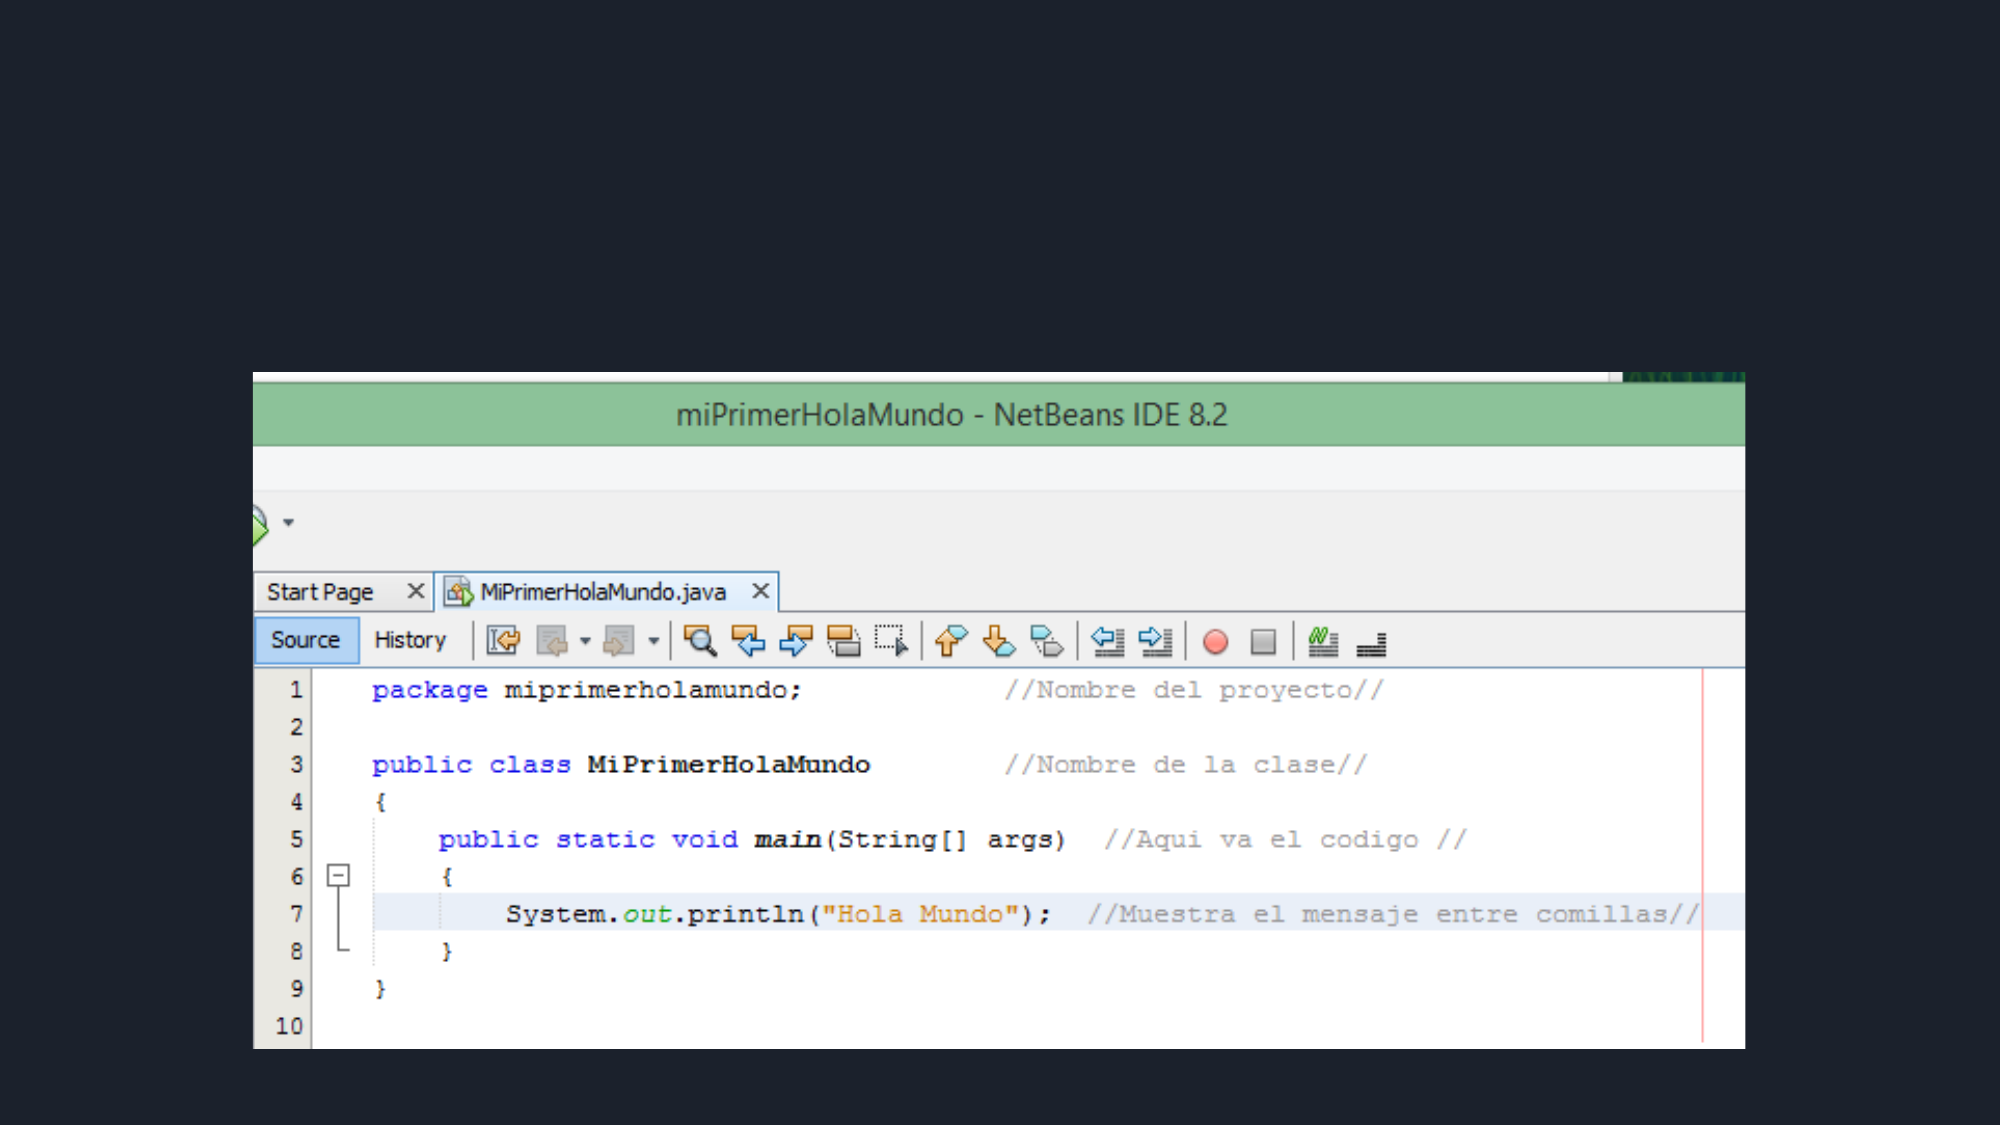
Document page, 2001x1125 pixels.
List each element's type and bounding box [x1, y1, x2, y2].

list [252, 372, 1746, 1050]
